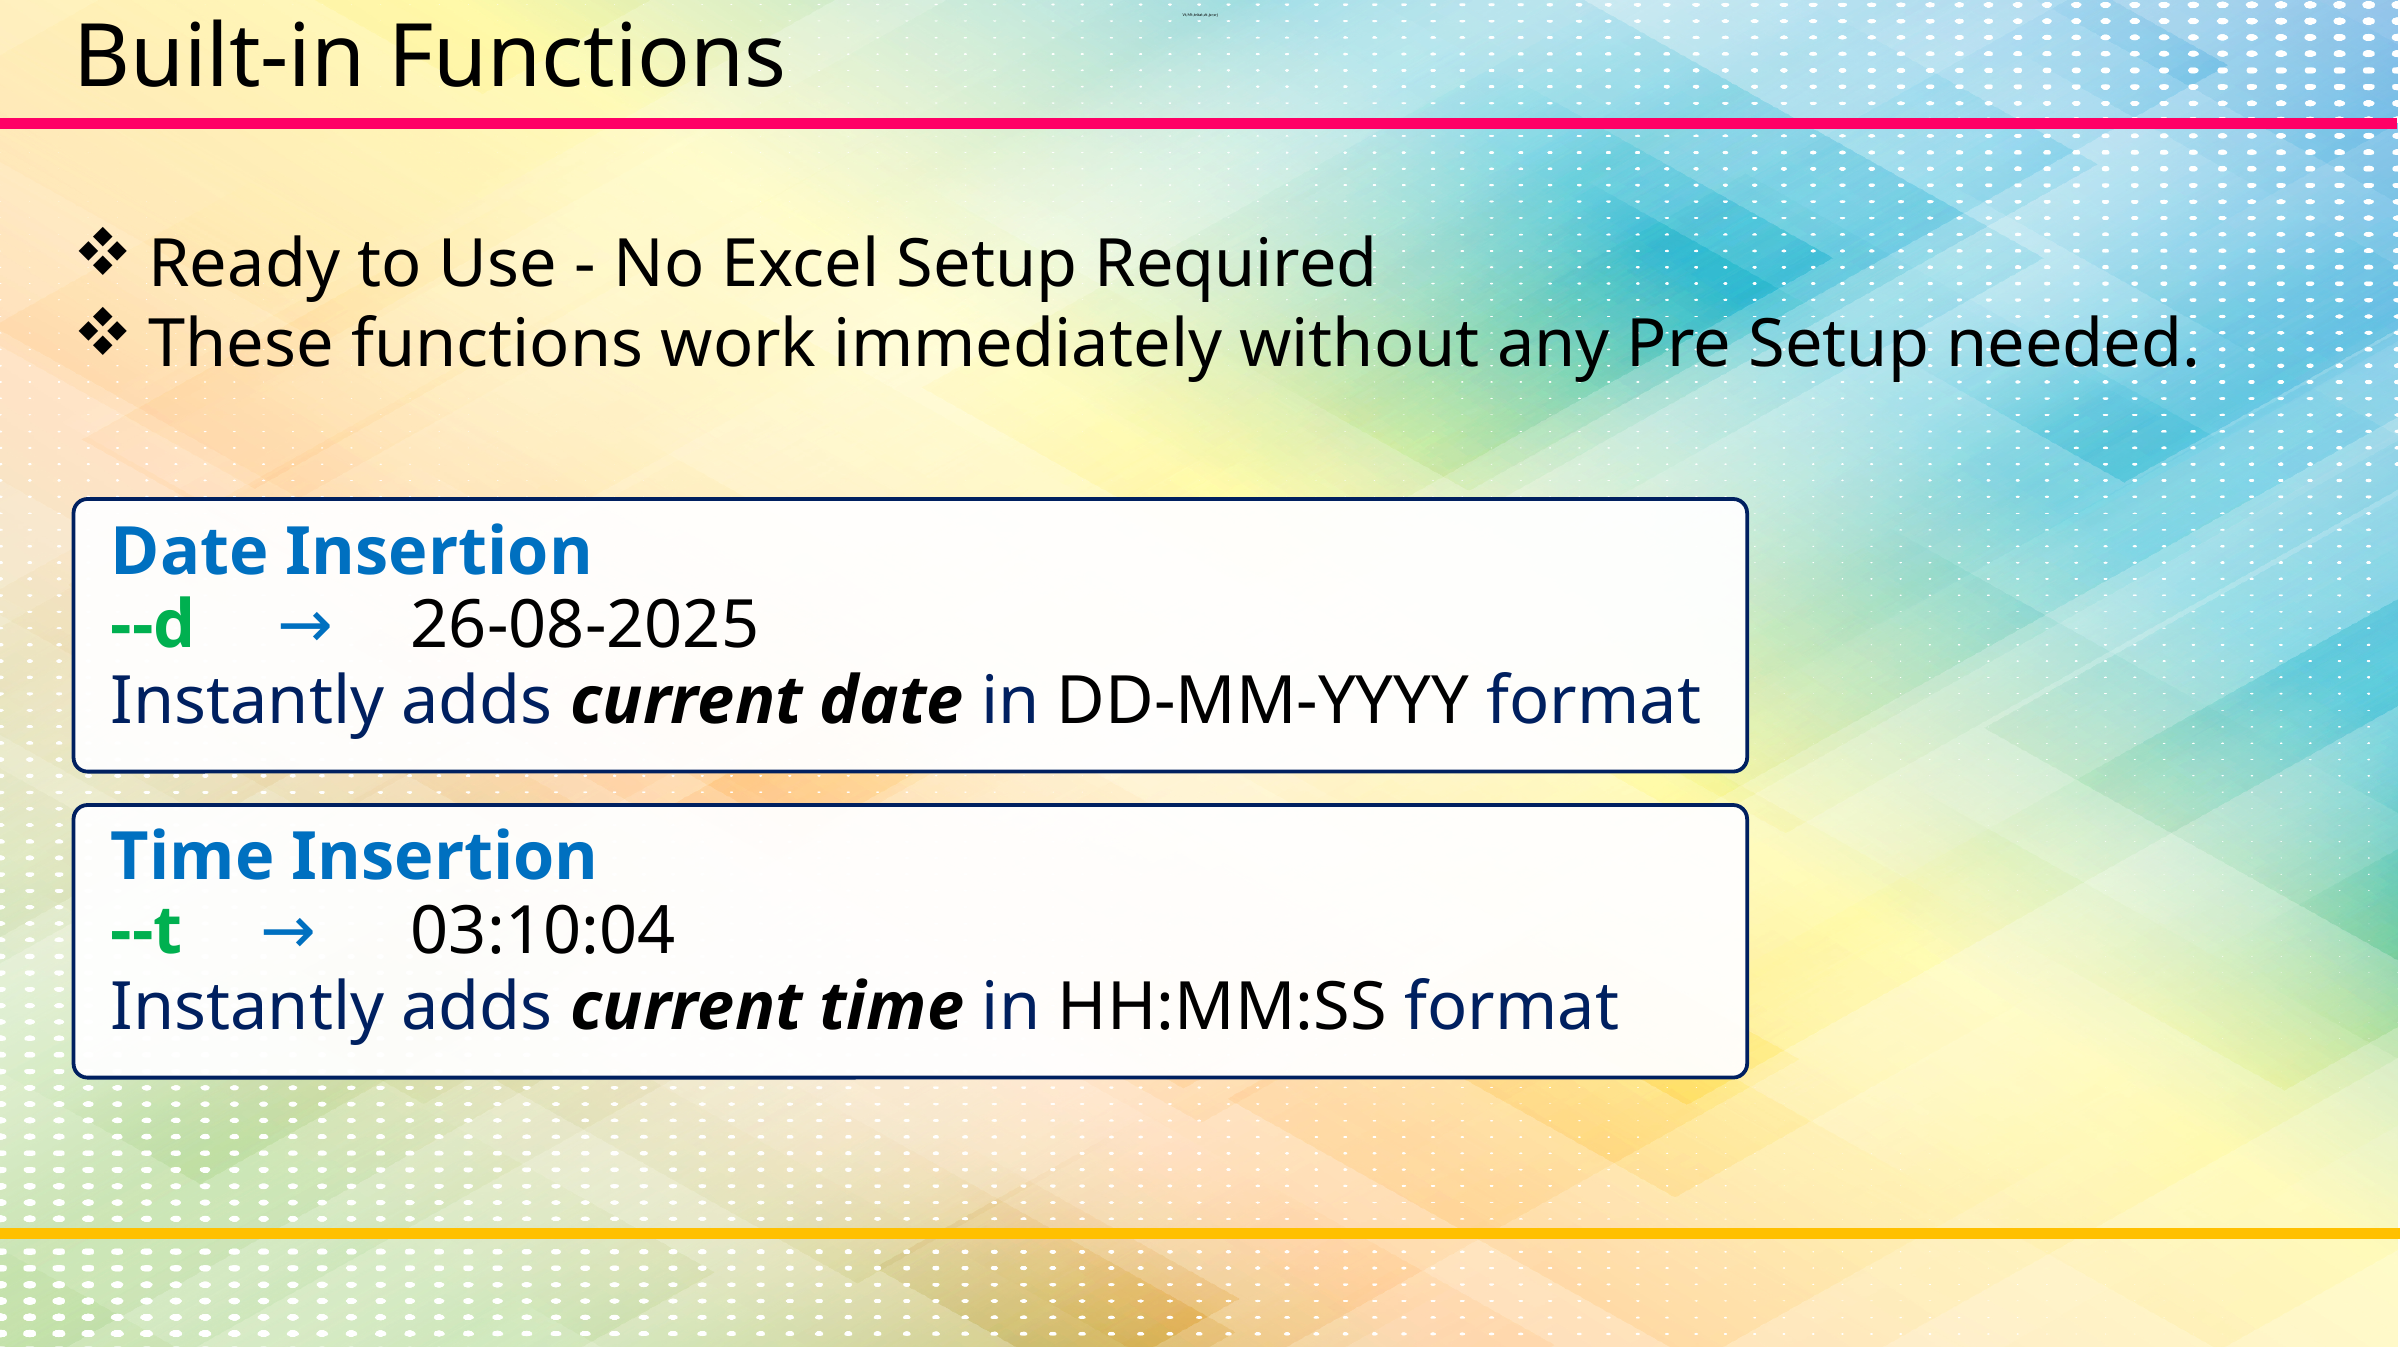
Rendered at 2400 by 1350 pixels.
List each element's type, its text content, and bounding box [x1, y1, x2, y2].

text_box Ready to Use - No Excel Setup Required These functions work immediately without any Pre Setup needed. [73, 219, 807, 269]
text_box Time Insertion [110, 844, 504, 894]
picture [0, 1239, 2395, 1347]
text_box [73, 804, 1748, 1078]
text_box Instantly adds current time in HH:MM:SS format [110, 989, 1262, 1043]
text_box --d → 26-08-2025 [110, 607, 1262, 664]
text_box Built-in Functions [73, 6, 859, 105]
picture [0, 0, 2395, 118]
text_box Date Insertion [110, 538, 504, 588]
text_box [73, 498, 1748, 772]
text_box Instantly adds current date in DD-MM-YYYY format [110, 683, 1262, 737]
text_box --t → 03:10:04 [110, 913, 1262, 970]
picture [0, 129, 2395, 1228]
